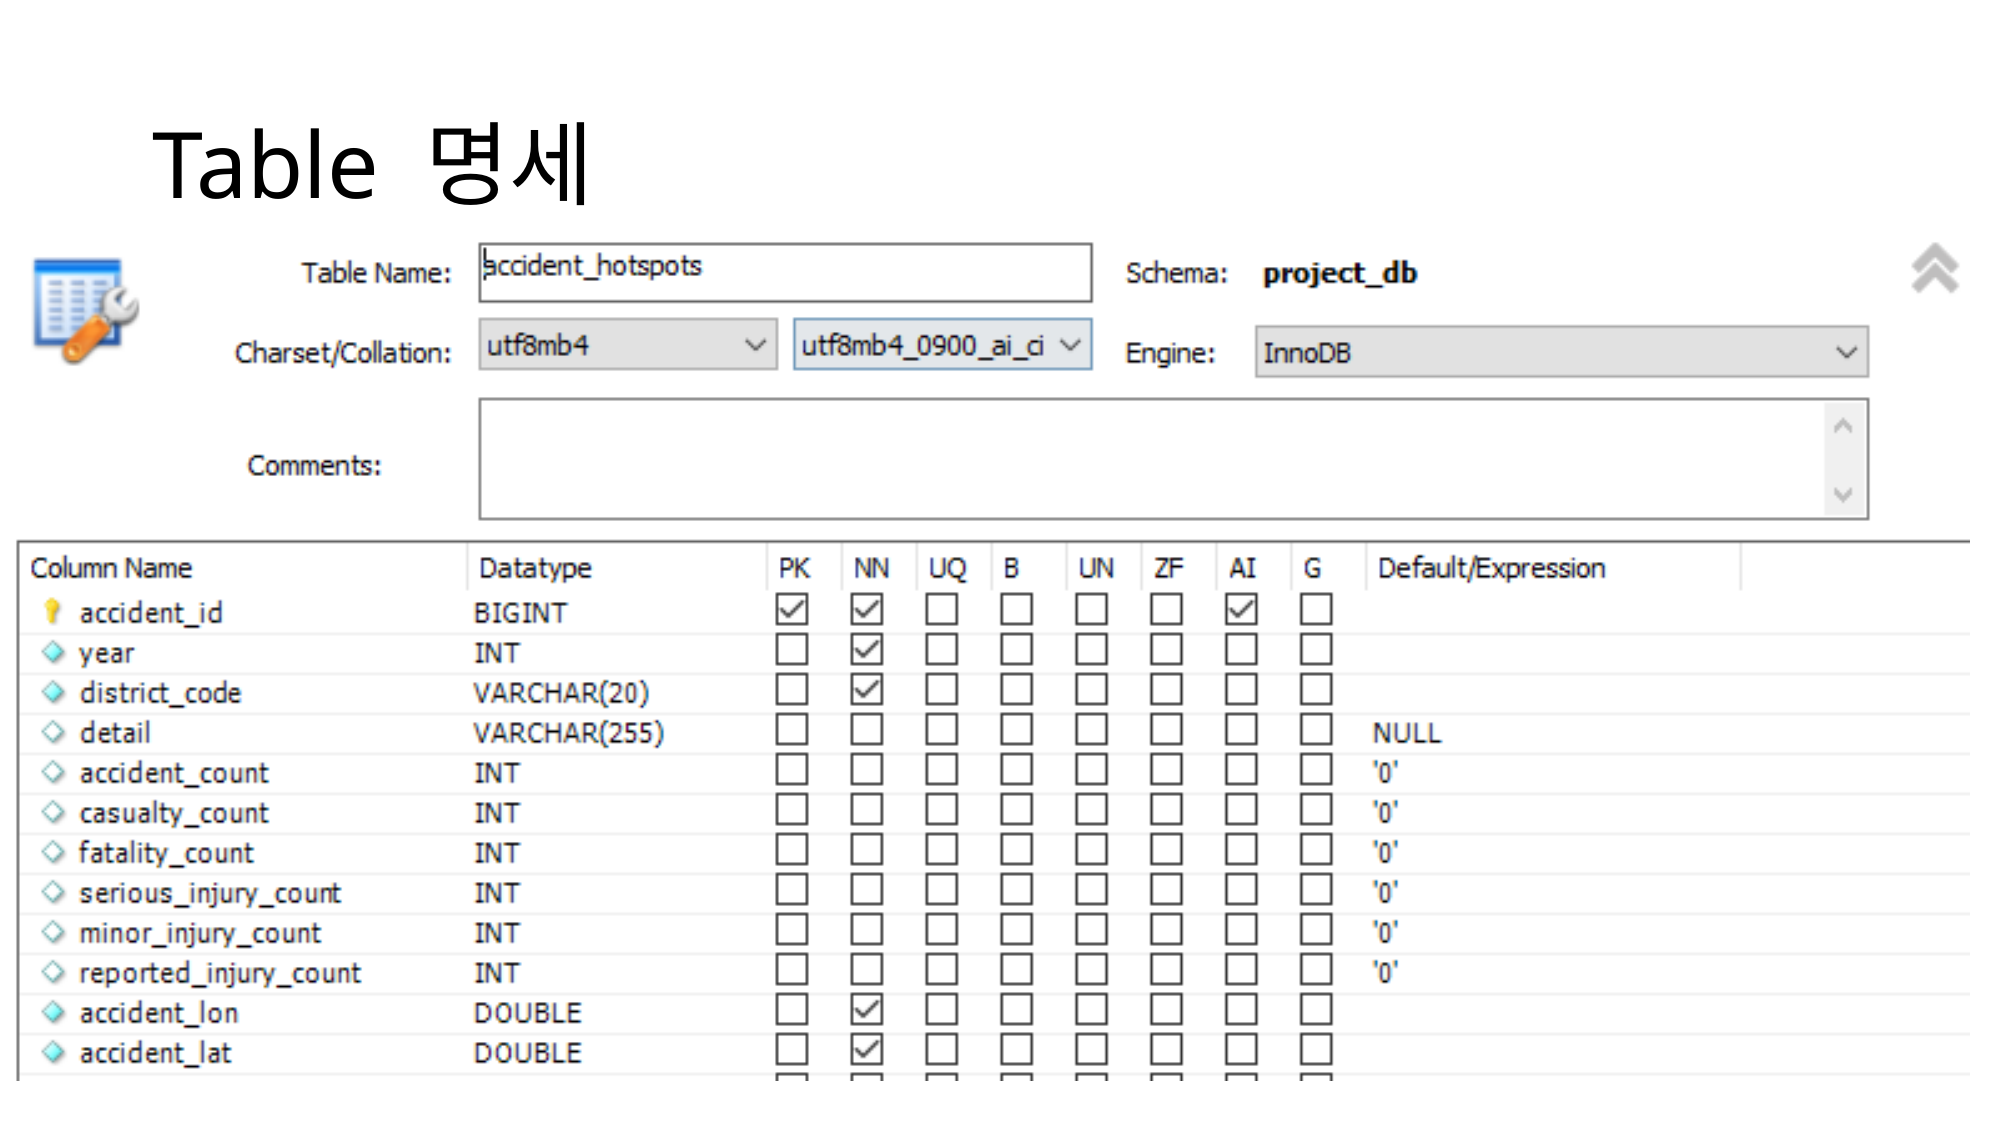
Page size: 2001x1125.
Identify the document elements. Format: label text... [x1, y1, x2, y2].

title Table 명세 [137, 59, 1863, 218]
picture [0, 221, 1970, 1081]
